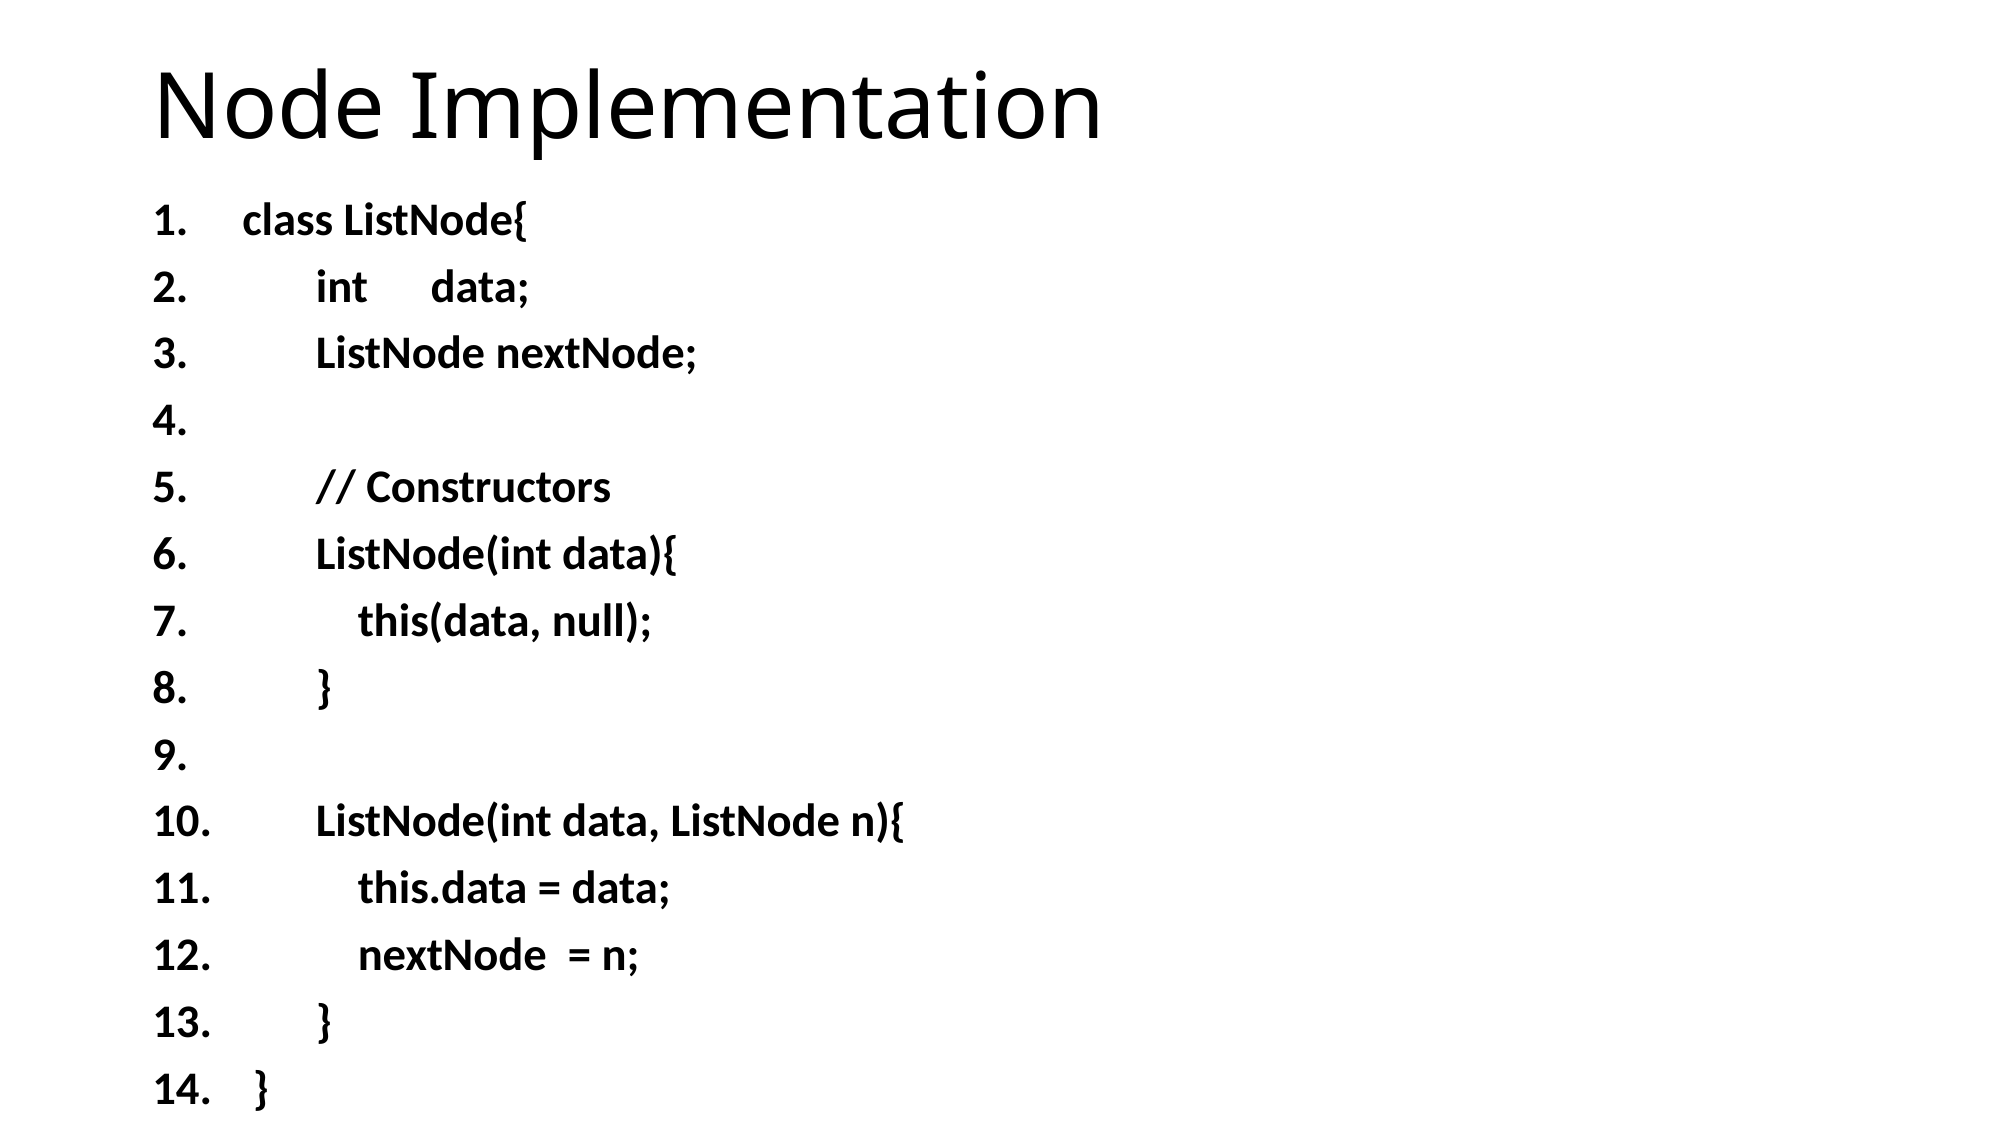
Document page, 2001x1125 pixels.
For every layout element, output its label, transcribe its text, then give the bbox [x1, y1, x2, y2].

list class ListNode{ int data; ListNode nextNode; // Constructors ListNode(int data){ this(data, null); } ListNode(int data, ListNode n){ this.data = data; nextNode = n; } } [137, 187, 1863, 1125]
title Node Implementation [137, 0, 1863, 187]
